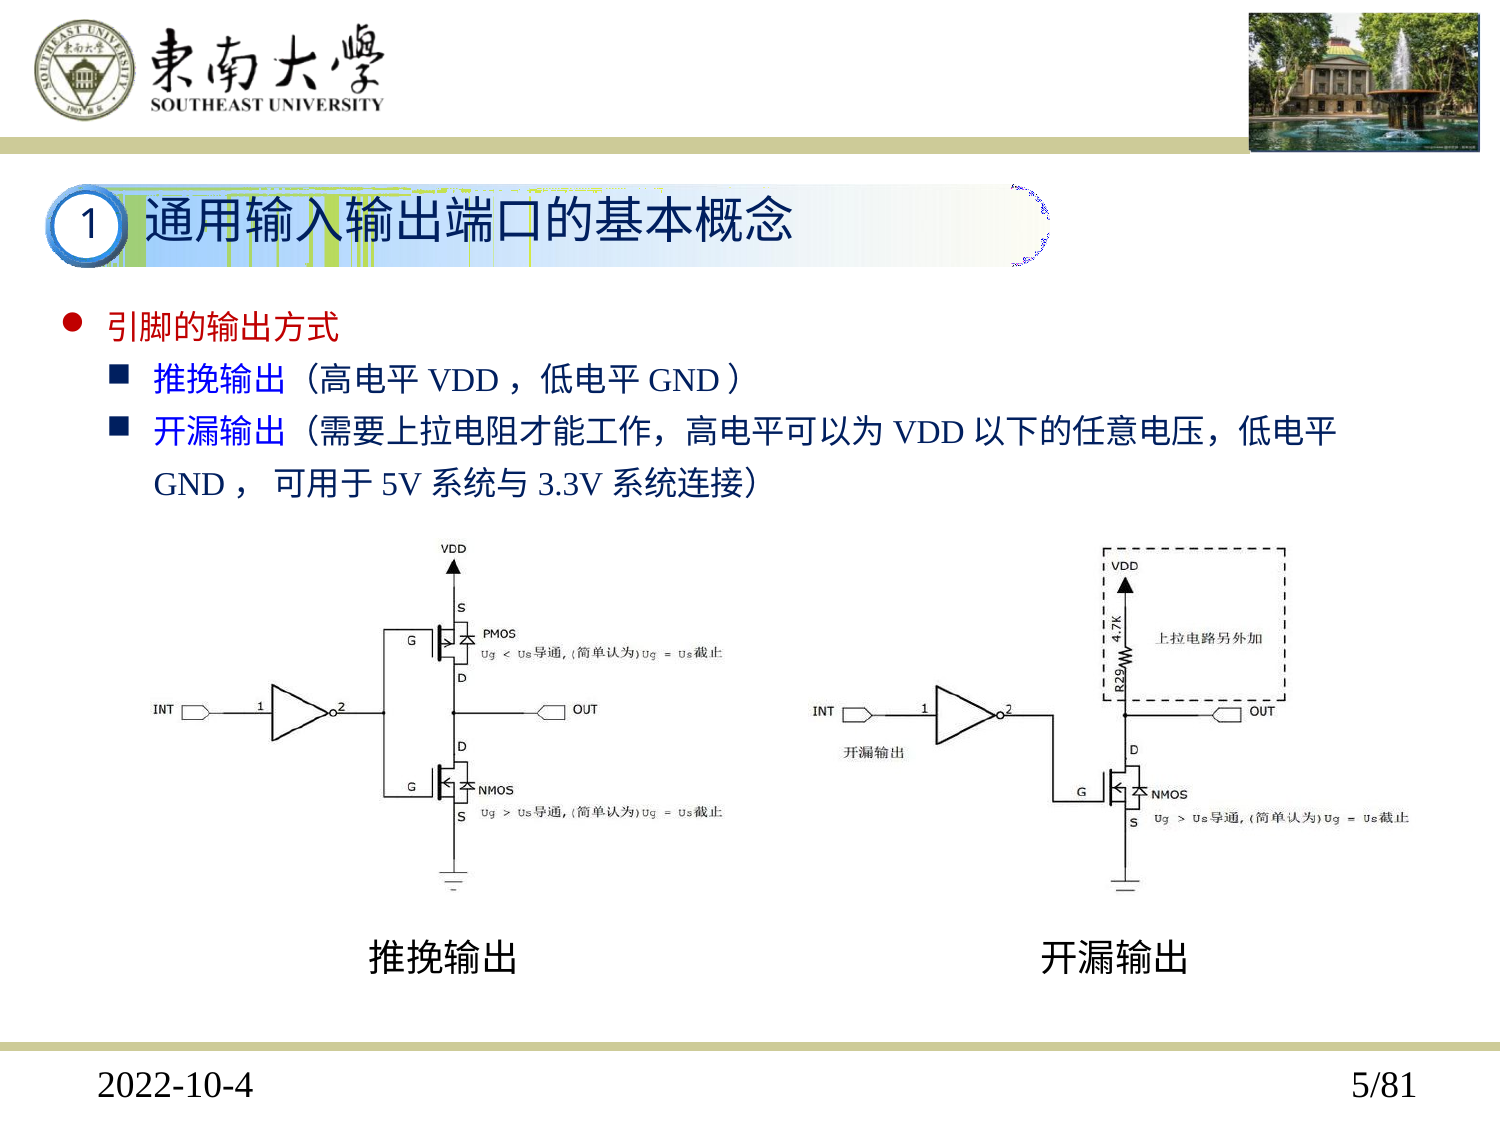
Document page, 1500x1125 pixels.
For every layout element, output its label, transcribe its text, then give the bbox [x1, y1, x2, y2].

text_box 开漏输出 [1037, 931, 1193, 979]
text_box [44, 184, 1050, 268]
picture [33, 19, 386, 123]
title 1 通用输入输出端口的基本概念 [76, 276, 795, 377]
text_box 推挽输出 [366, 931, 521, 979]
picture [0, 1042, 1500, 1051]
picture [149, 538, 725, 896]
text_box 引脚的输出方式 推挽输出（高电平VDD，低电平GND） 开漏输出（需要上拉电阻才能工作，高电平可以为VDD以下的任意电压，低电平GND， 可用于5V系统与3.3V系统连接） [57, 292, 1434, 502]
footer 2022-10-4 [94, 1061, 256, 1125]
picture [808, 543, 1416, 897]
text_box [0, 10, 1484, 155]
slide_number 1/81 [1326, 1061, 1427, 1125]
